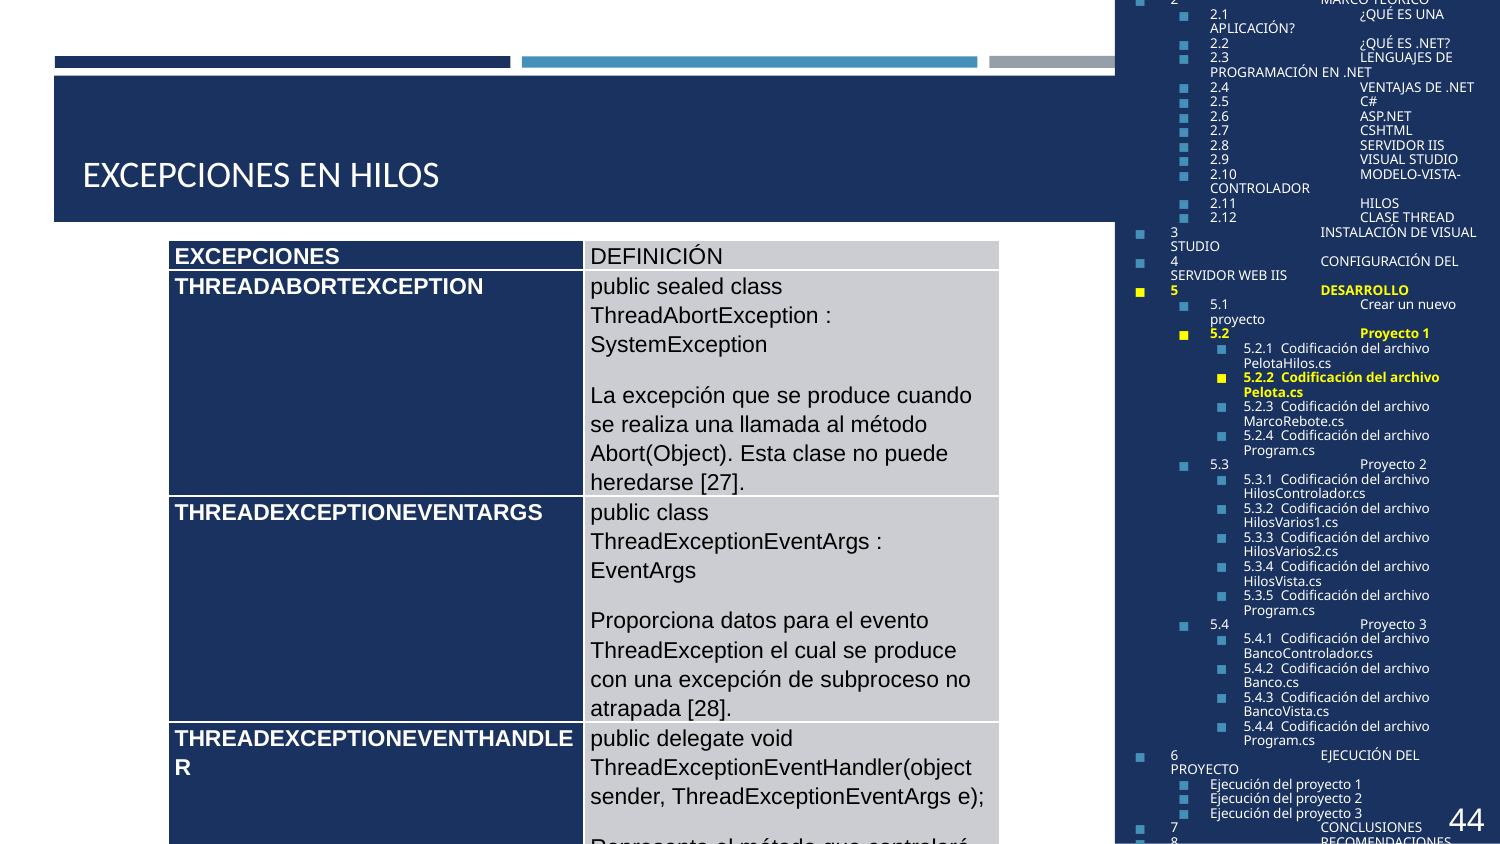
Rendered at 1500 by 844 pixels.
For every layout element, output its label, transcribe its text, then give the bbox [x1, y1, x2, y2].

table_cell public delegate void ThreadExceptionEventHandler(object sender, ThreadExceptionEventArgs e); Representa el método que controlará el evento ThreadException de una aplicación [29]. [585, 723, 999, 844]
table_cell THREADABORTEXCEPTION [169, 271, 583, 495]
text_box 1 OBJETIVOS 2 MARCO TEÓRICO 2.1 ¿QUÉ ES UNA APLICACIÓN? 2.2 ¿QUÉ ES .NET? 2.3 LENGUAJES DE PROGRAMACIÓN EN .NET 2.4 VENTAJAS DE .NET 2.5 C# 2.6 ASP.NET 2.7 CSHTML 2.8 SERVIDOR IIS 2.9 VISUAL STUDIO 2.10 MODELO-VISTA-CONTROLADOR 2.11 HILOS 2.12 CLASE THREAD 3 INSTALACIÓN DE VISUAL STUDIO 4 CONFIGURACIÓN DEL SERVIDOR WEB IIS 5 DESARROLLO 5.1 Crear un nuevo proyecto 5.2 Proyecto 1 5.2.1 Codificación del archivo PelotaHilos.cs 5.2.2 Codificación del archivo Pelota.cs 5.2.3 Codificación del archivo MarcoRebote.cs 5.2.4 Codificación del archivo Program.cs 5.3 Proyecto 2 5.3.1 Codificación del archivo HilosControlador.cs 5.3.2 Codificación del archivo HilosVarios1.cs 5.3.3 Codificación del archivo HilosVarios2.cs 5.3.4 Codificación del archivo HilosVista.cs 5.3.5 Codificación del archivo Program.cs 5.4 Proyecto 3 5.4.1 Codificación del archivo BancoControlador.cs 5.4.2 Codificación del archivo Banco.cs 5.4.3 Codificación del archivo BancoVista.cs 5.4.4 Codificación del archivo Program.cs 6 EJECUCIÓN DEL PROYECTO Ejecución del proyecto 1 Ejecución del proyecto 2 Ejecución del proyecto 3 7 CONCLUSIONES 8 RECOMENDACIONES 9 BIBLIOGRAFÍA [1121, 30, 1500, 814]
table_cell THREADEXCEPTIONEVENTHANDLER [169, 723, 583, 844]
table_cell public sealed class ThreadAbortException : SystemException La excepción que se produce cuando se realiza una llamada al método Abort(Object). Esta clase no puede heredarse [27]. [585, 271, 999, 495]
text_box 44 [1437, 814, 1500, 844]
text_box [1114, 201, 1437, 844]
table_header DEFINICIÓN [585, 241, 999, 269]
table_cell public class ThreadExceptionEventArgs : EventArgs Proporciona datos para el evento ThreadException el cual se produce con una excepción de subproceso no atrapada [28]. [585, 497, 999, 721]
title EXCEPCIONES EN HILOS [71, 75, 1122, 201]
text_box [1114, 0, 1500, 75]
table_header EXCEPCIONES [169, 241, 583, 269]
table_cell THREADEXCEPTIONEVENTARGS [169, 497, 583, 721]
